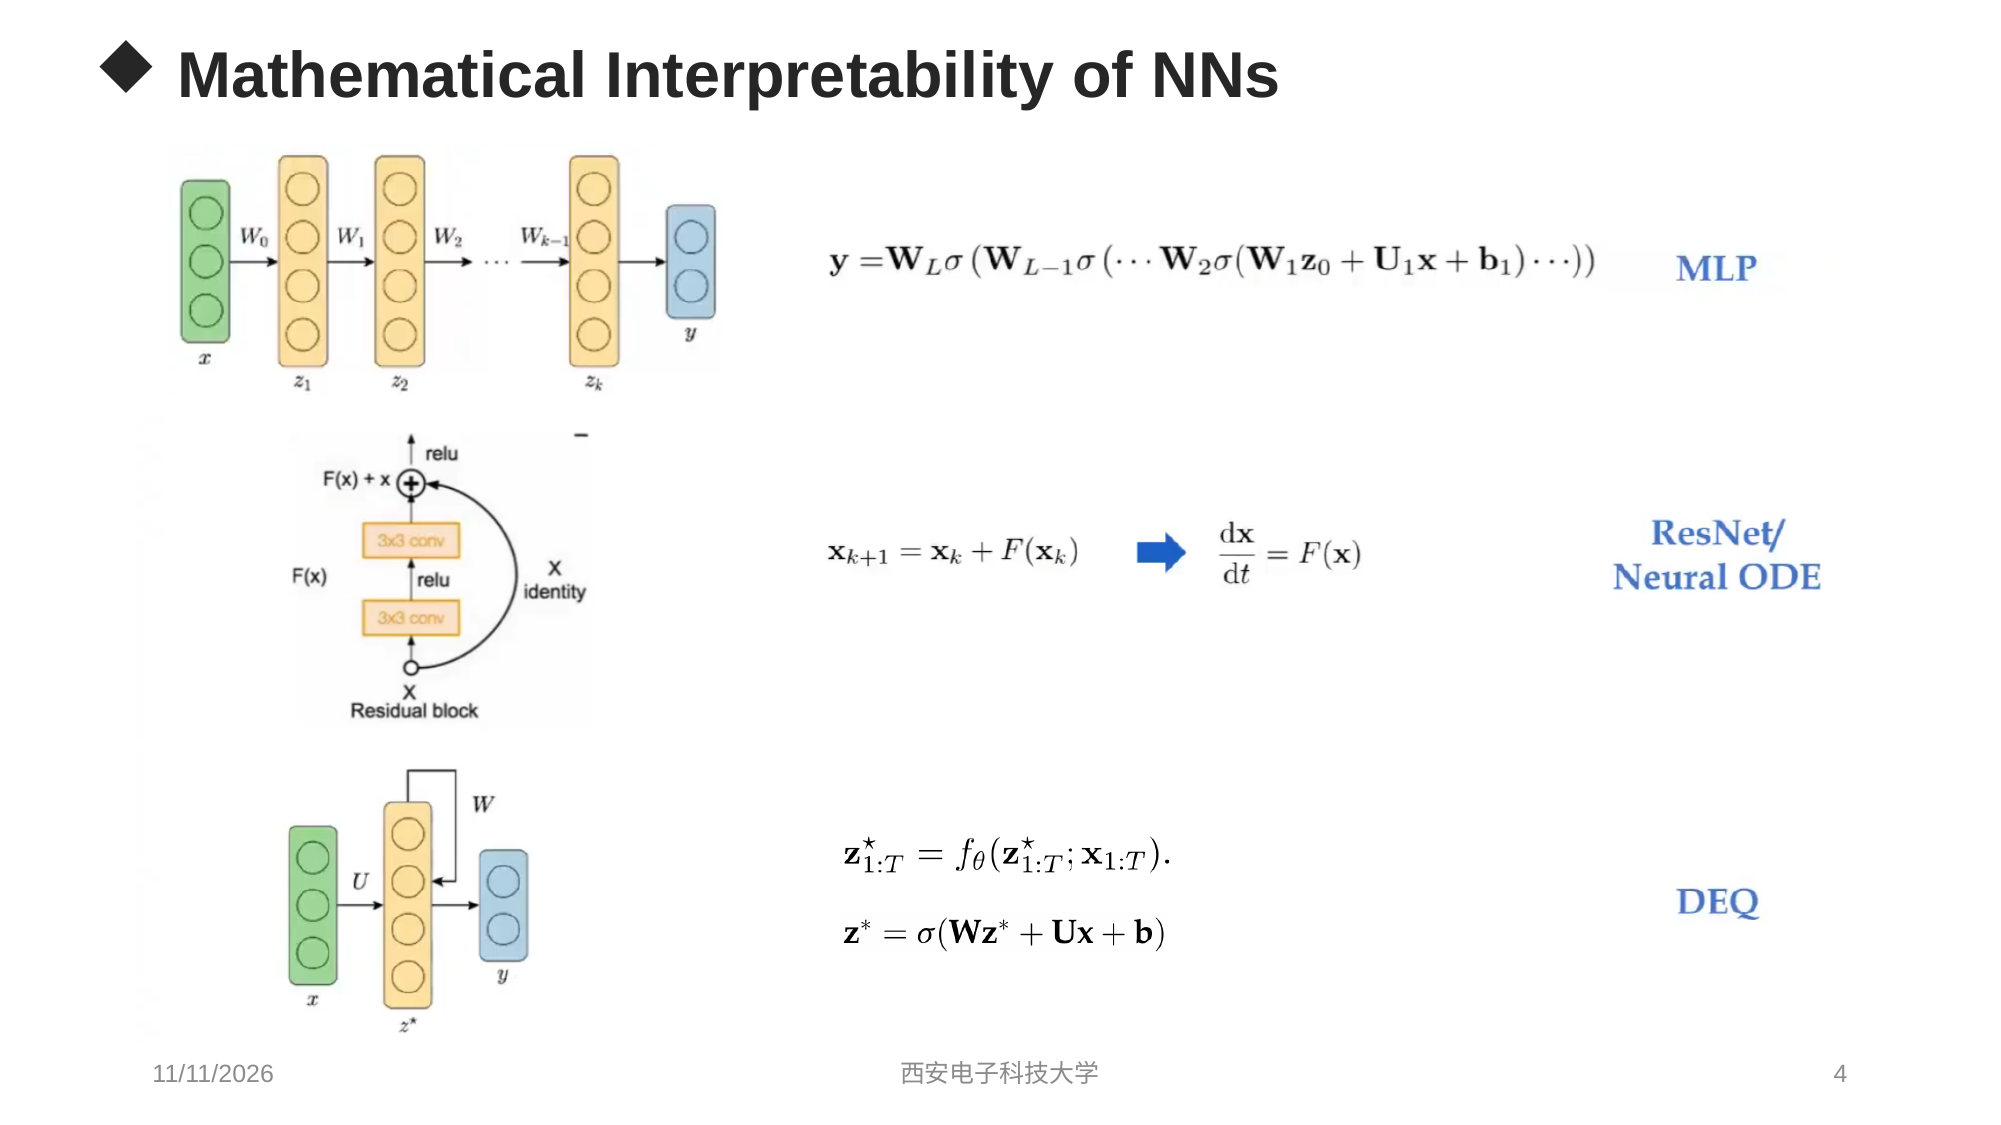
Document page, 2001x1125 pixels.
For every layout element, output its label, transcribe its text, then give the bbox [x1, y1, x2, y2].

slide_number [137, 1043, 588, 1103]
picture [1609, 845, 1842, 949]
footer 西安电子科技大学 [662, 1042, 1338, 1103]
picture [813, 818, 1187, 891]
slide_number 4 [1412, 1042, 1863, 1103]
picture [137, 416, 1376, 739]
picture [810, 216, 1842, 322]
picture [837, 912, 1168, 956]
picture [137, 751, 723, 1043]
picture [167, 143, 742, 396]
title Mathematical Interpretability of NNs [79, 36, 1805, 121]
picture [1609, 500, 1842, 606]
